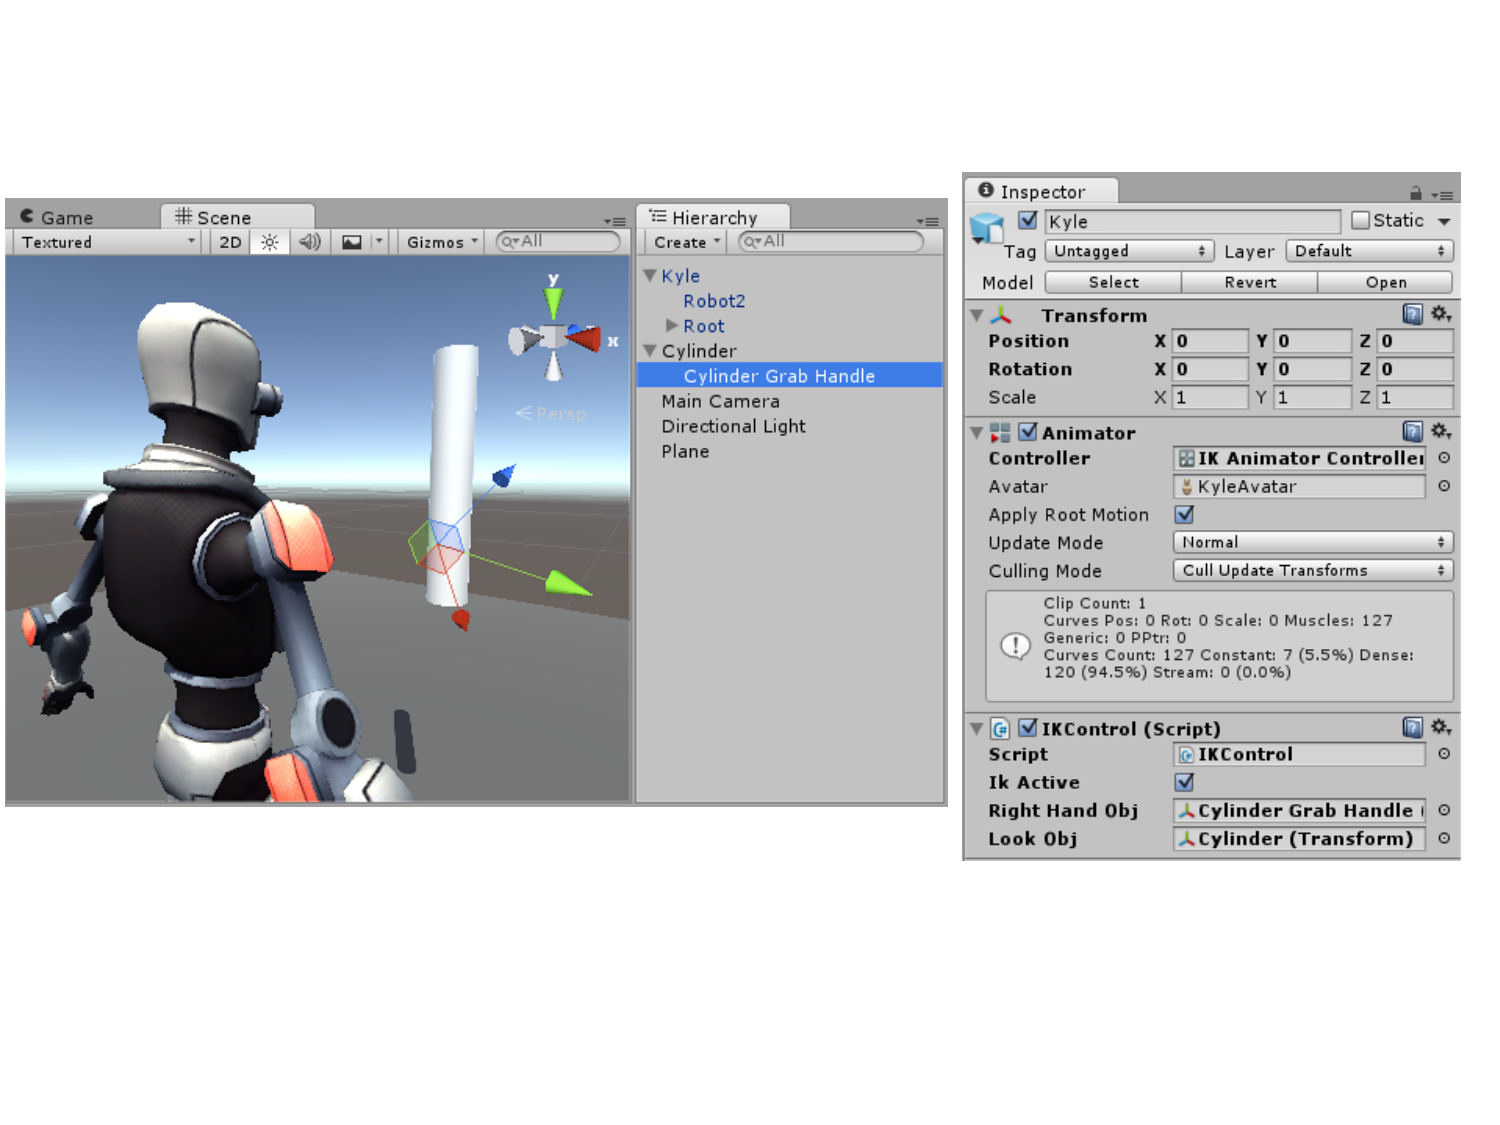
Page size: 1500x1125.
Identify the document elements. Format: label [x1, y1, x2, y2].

picture [5, 198, 949, 807]
picture [962, 172, 1462, 861]
